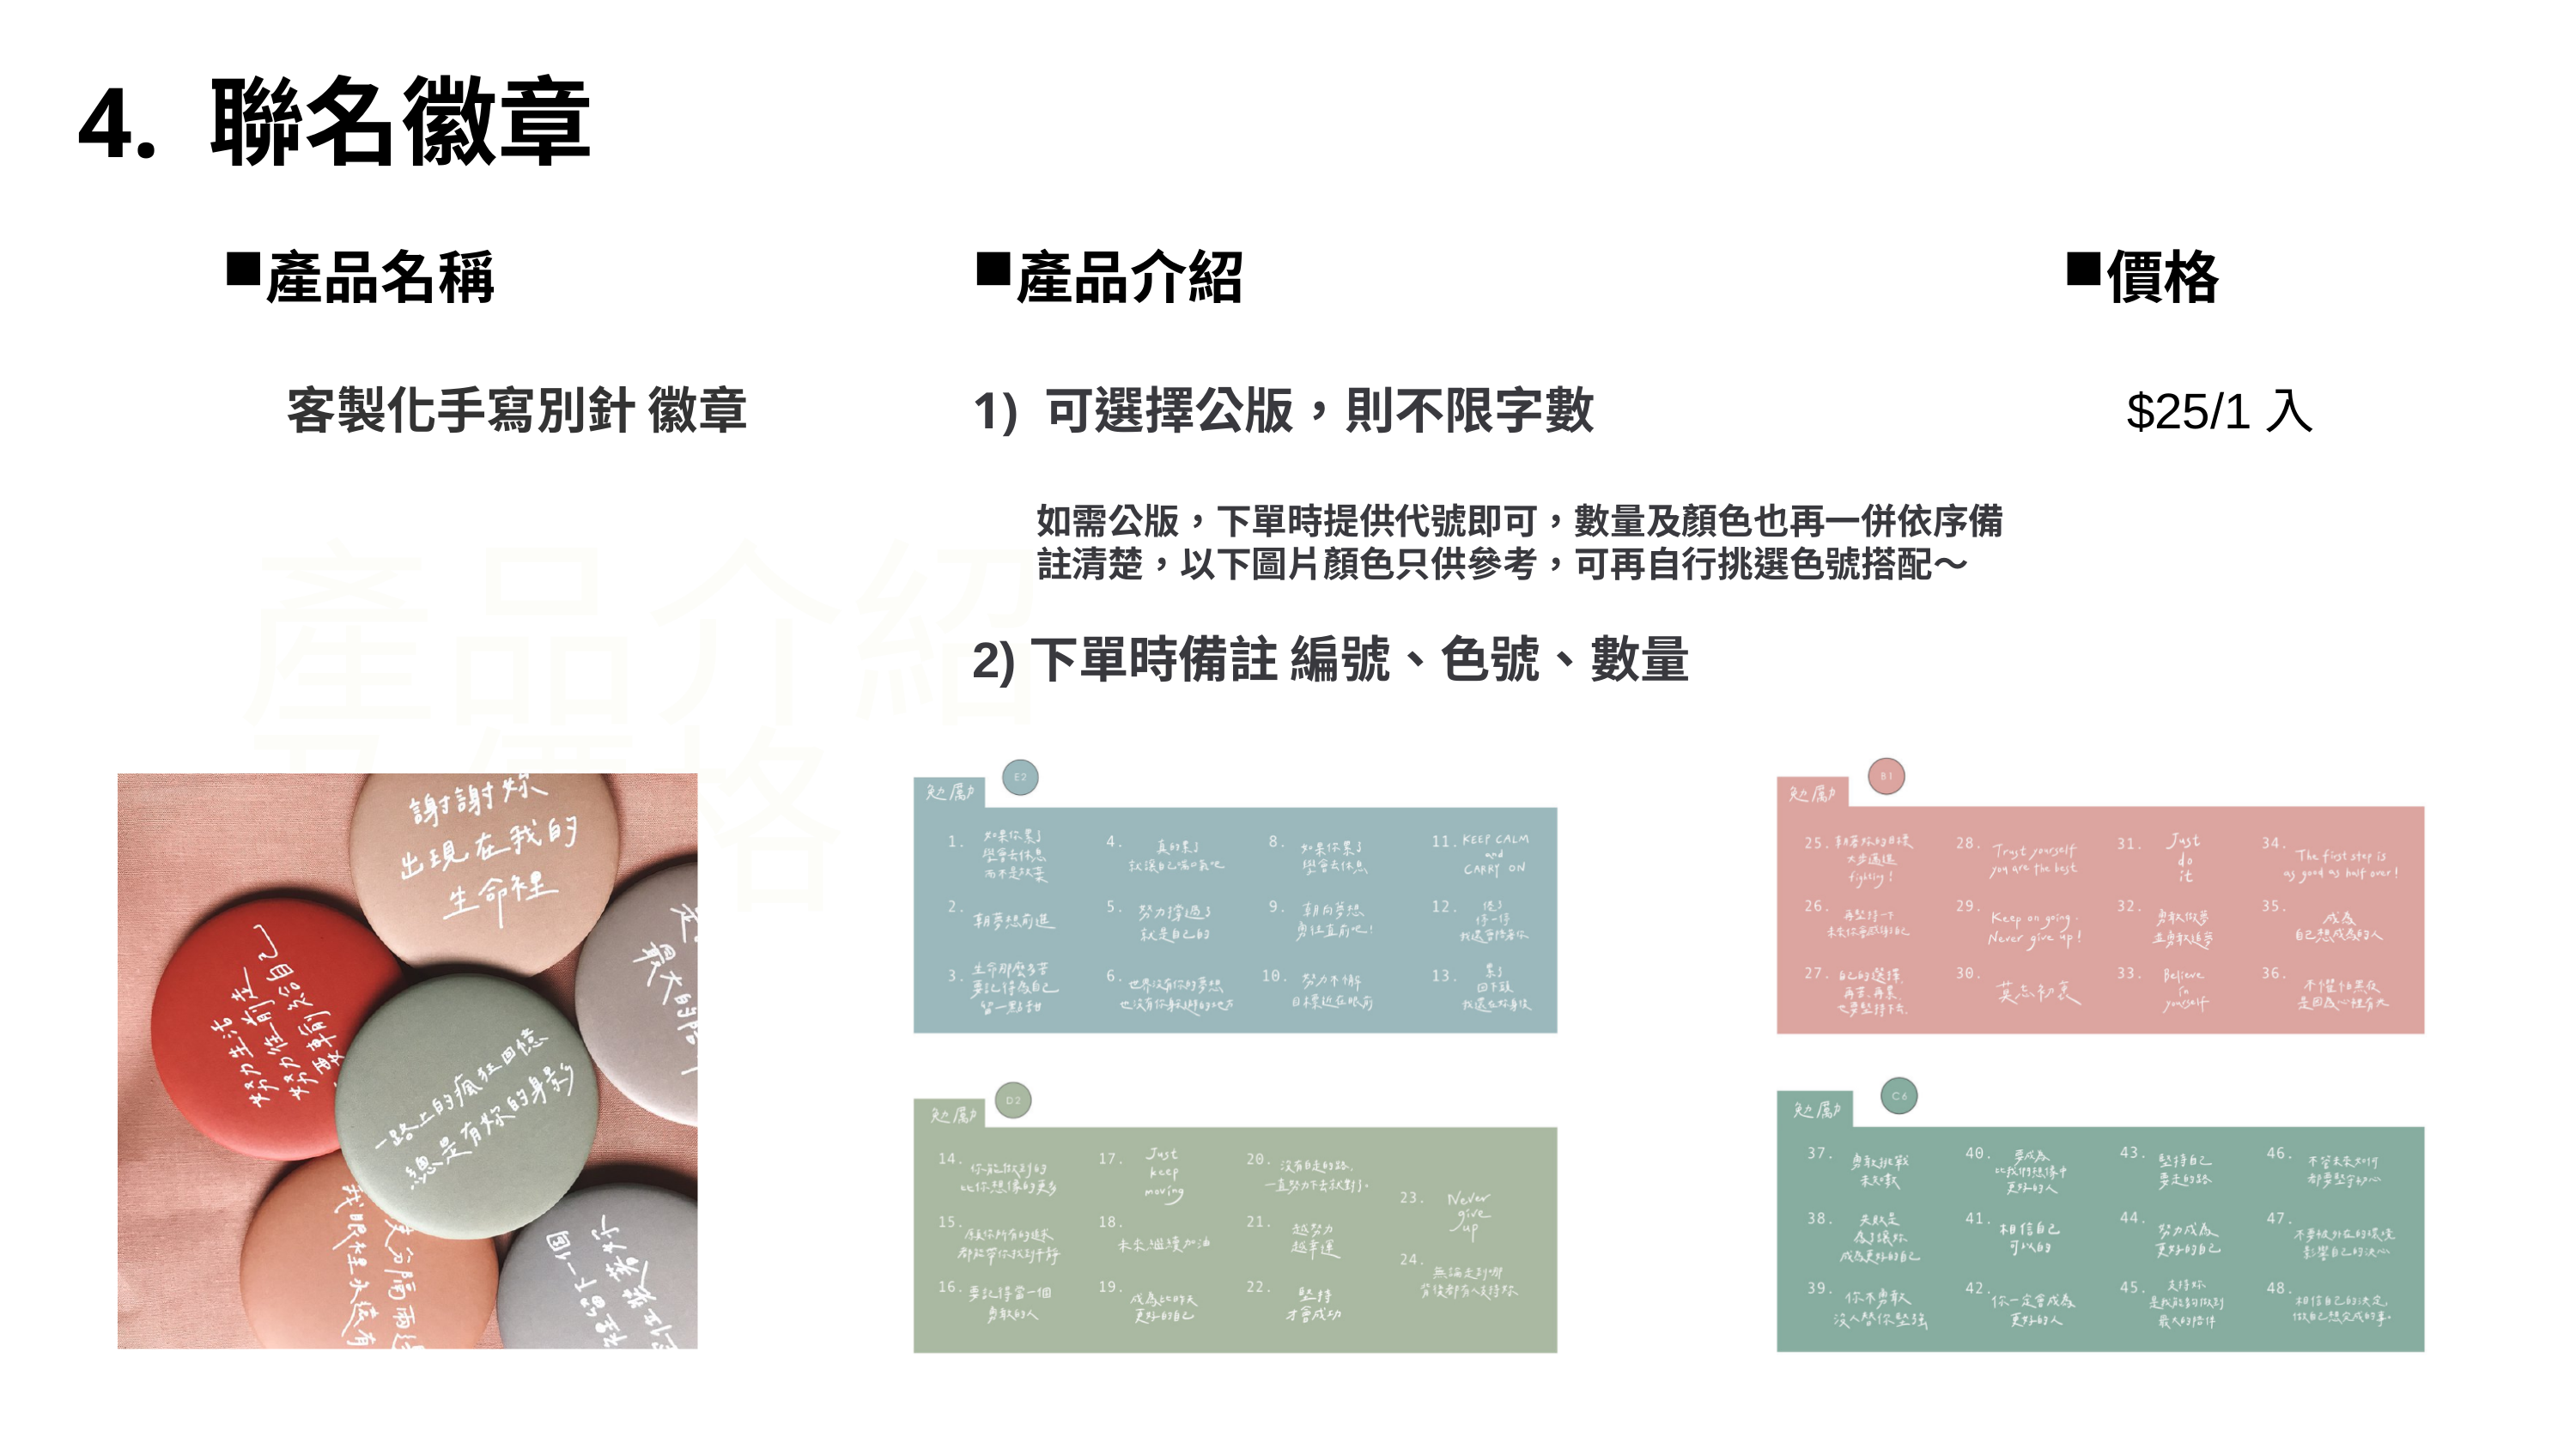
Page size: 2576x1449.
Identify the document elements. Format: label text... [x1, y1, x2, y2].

picture [877, 754, 1571, 1361]
text_box 產品介紹及價格 [236, 563, 959, 937]
text_box 產品介紹 可選擇公版，則不限字數 如需公版，下單時提供代號即可，數量及顏色也再一併依序備註清楚，以下圖片顏色只供參考，可再自行挑選色號搭配～ 2)下單時備註 編號、色號、數量 [959, 234, 2033, 892]
text_box 價格 $25/1入 [2050, 234, 2576, 643]
title 4. 聯名徽章 [64, 39, 1224, 200]
text_box 產品名稱 客製化手寫別針 徽章 [210, 234, 959, 446]
picture [118, 772, 698, 1349]
picture [1771, 724, 2436, 1361]
